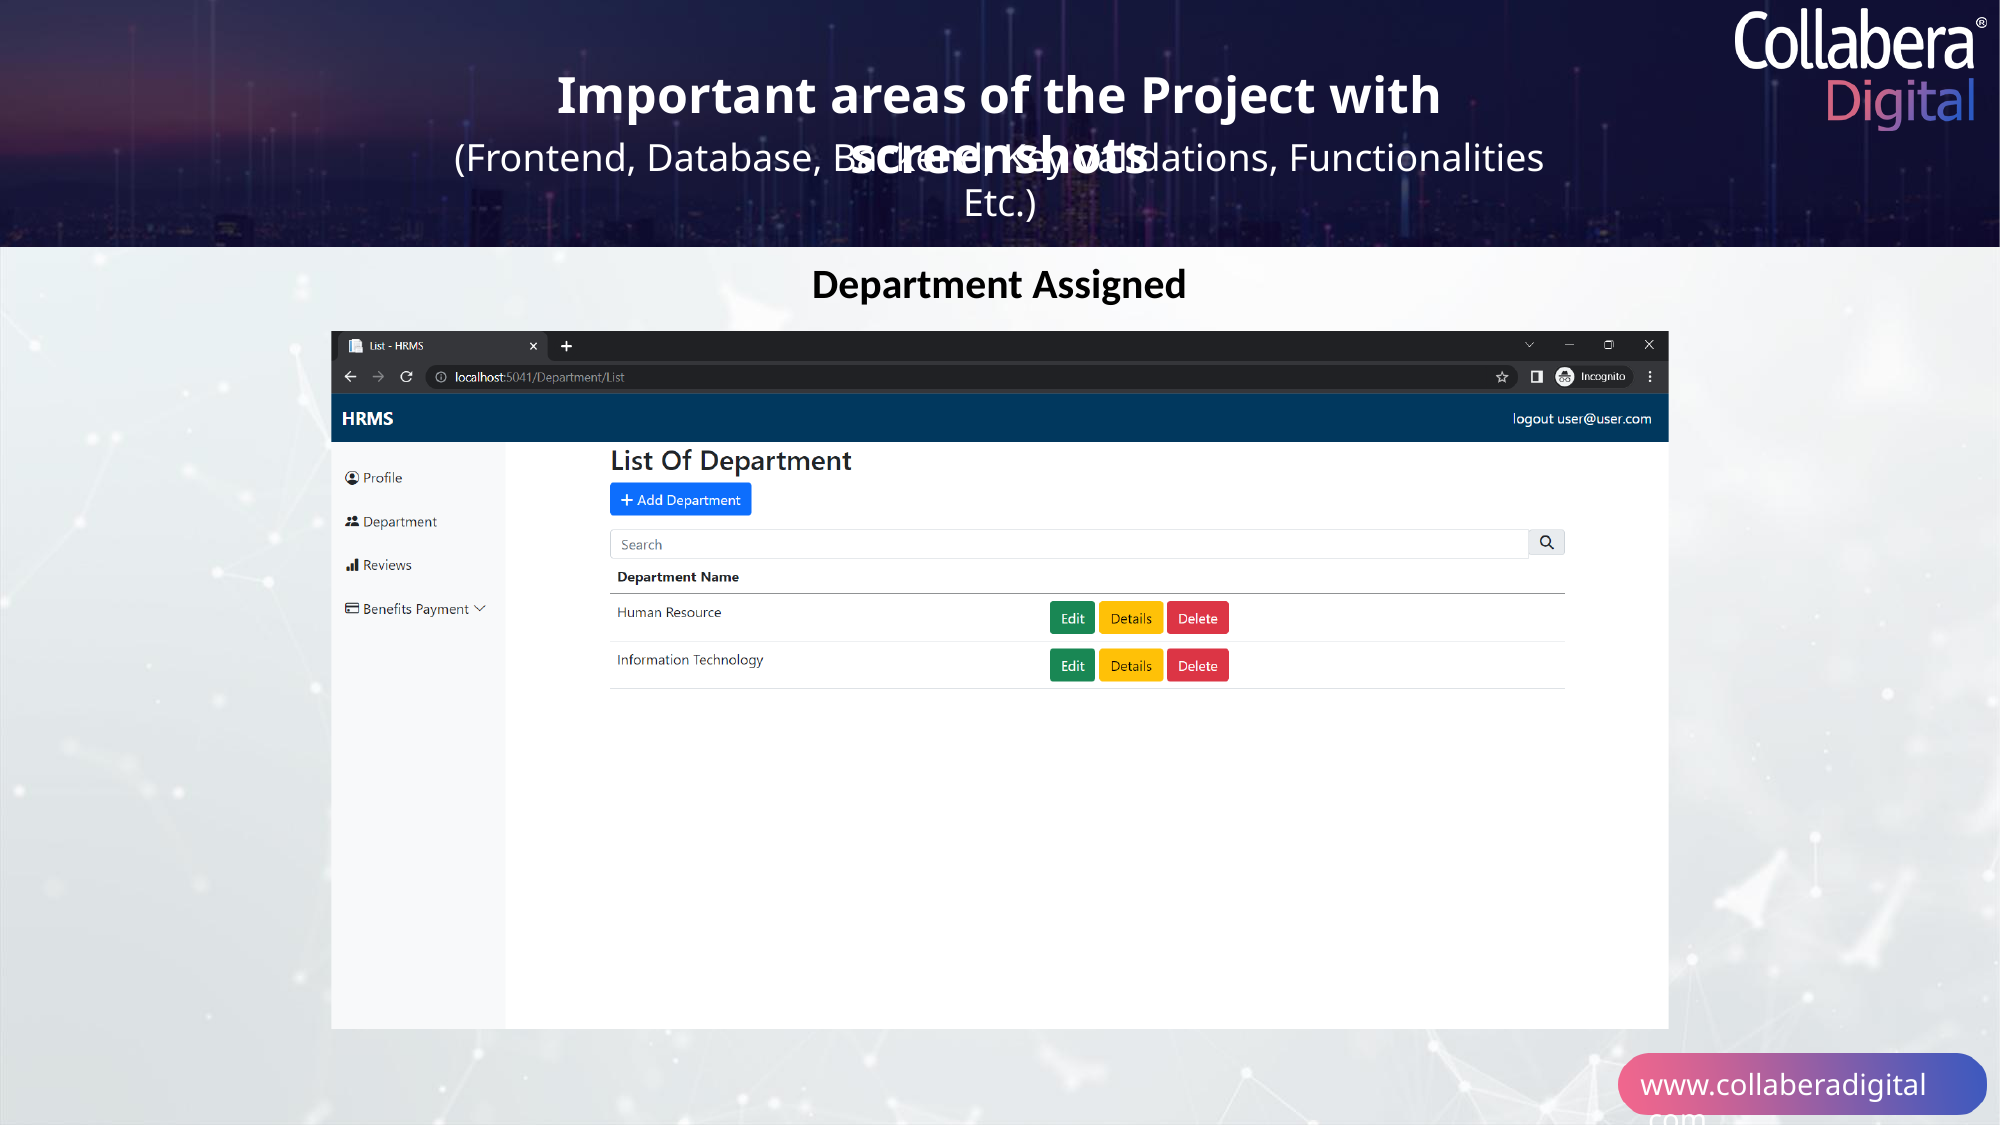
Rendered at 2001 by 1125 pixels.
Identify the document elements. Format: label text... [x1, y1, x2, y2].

picture [0, 0, 2000, 1125]
text_box Important areas of the Project with screenshots [405, 56, 1594, 192]
picture [1684, 1116, 1691, 1125]
text_box Department Assigned [347, 241, 1652, 322]
picture [1666, 1116, 1675, 1125]
picture [1694, 1116, 1701, 1125]
text_box (Frontend, Database, Backend, Key Validations, Functionalities Etc.) [406, 126, 1594, 232]
